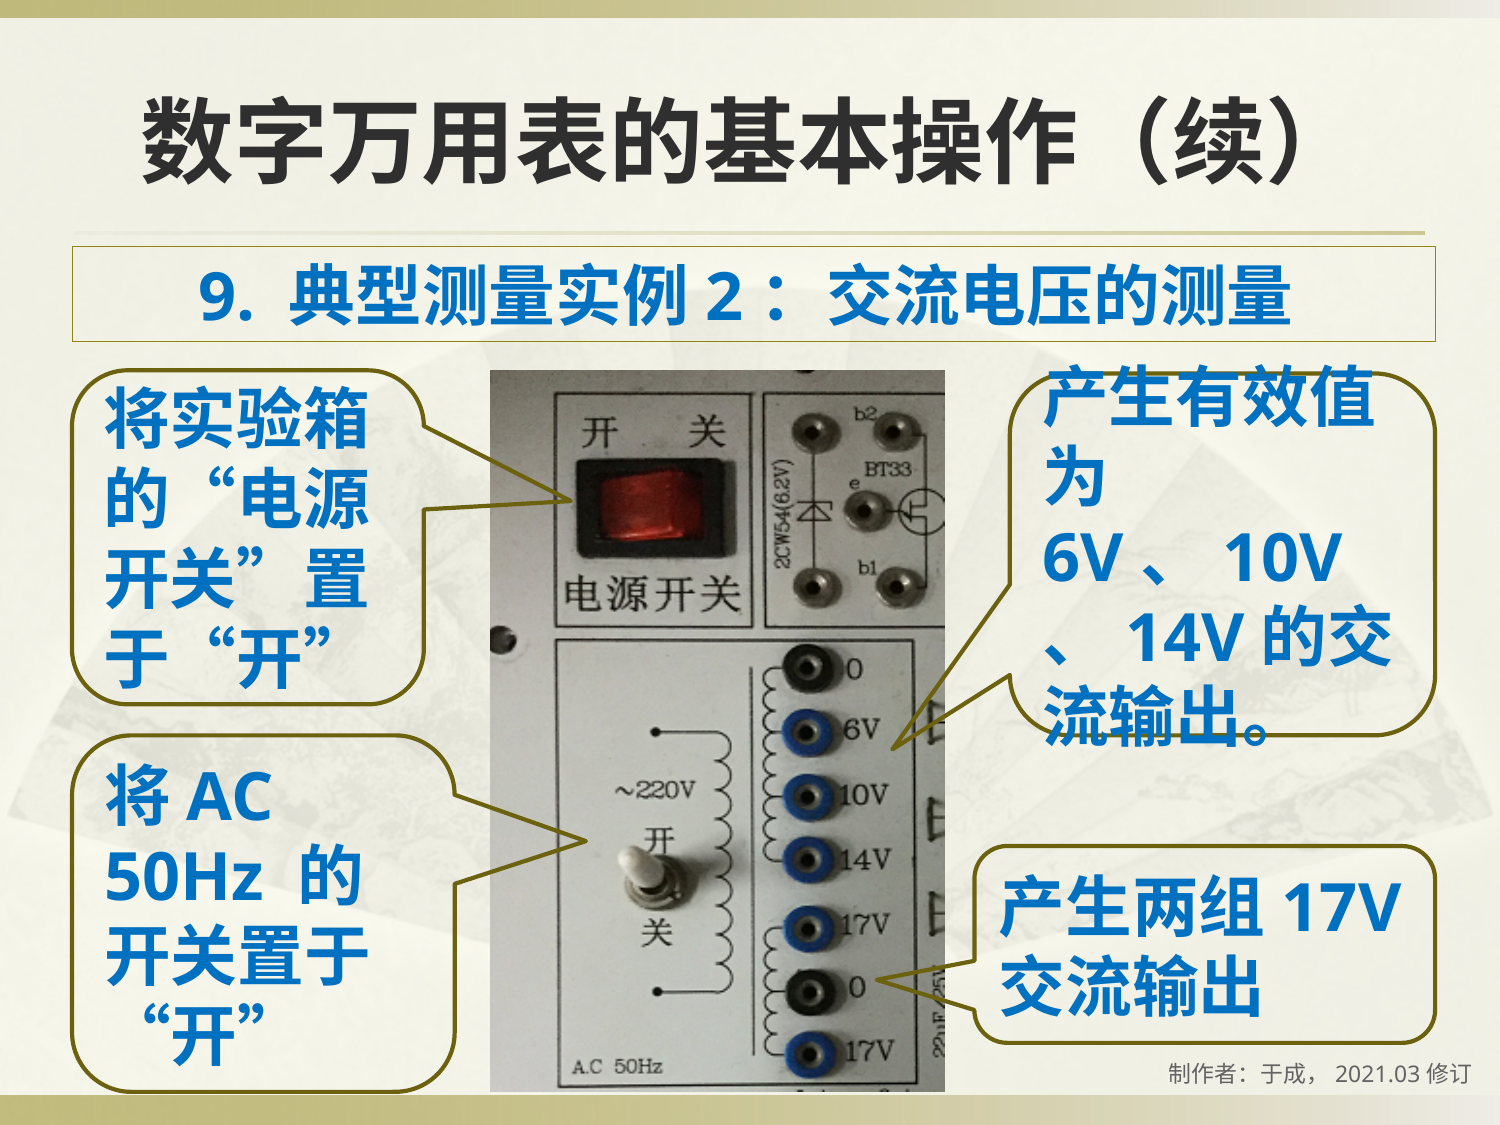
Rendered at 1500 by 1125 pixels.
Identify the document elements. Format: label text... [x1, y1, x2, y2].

picture [489, 369, 945, 1093]
footer 制作者：于成，2021.03修订 [948, 1050, 1487, 1097]
text_box 产生两组17V交流输出 [948, 843, 1438, 1045]
title 数字万用表的基本操作（续） [0, 45, 1500, 233]
text_box 将AC 50Hz 的开关置于“开” [69, 733, 485, 1094]
text_box 9. 典型测量实例2：交流电压的测量 [72, 246, 1436, 342]
text_box 将实验箱的“电源开关”置于“开” [69, 368, 485, 707]
text_box 产生有效值为6V、10V、14V的交流输出。 [948, 371, 1438, 738]
